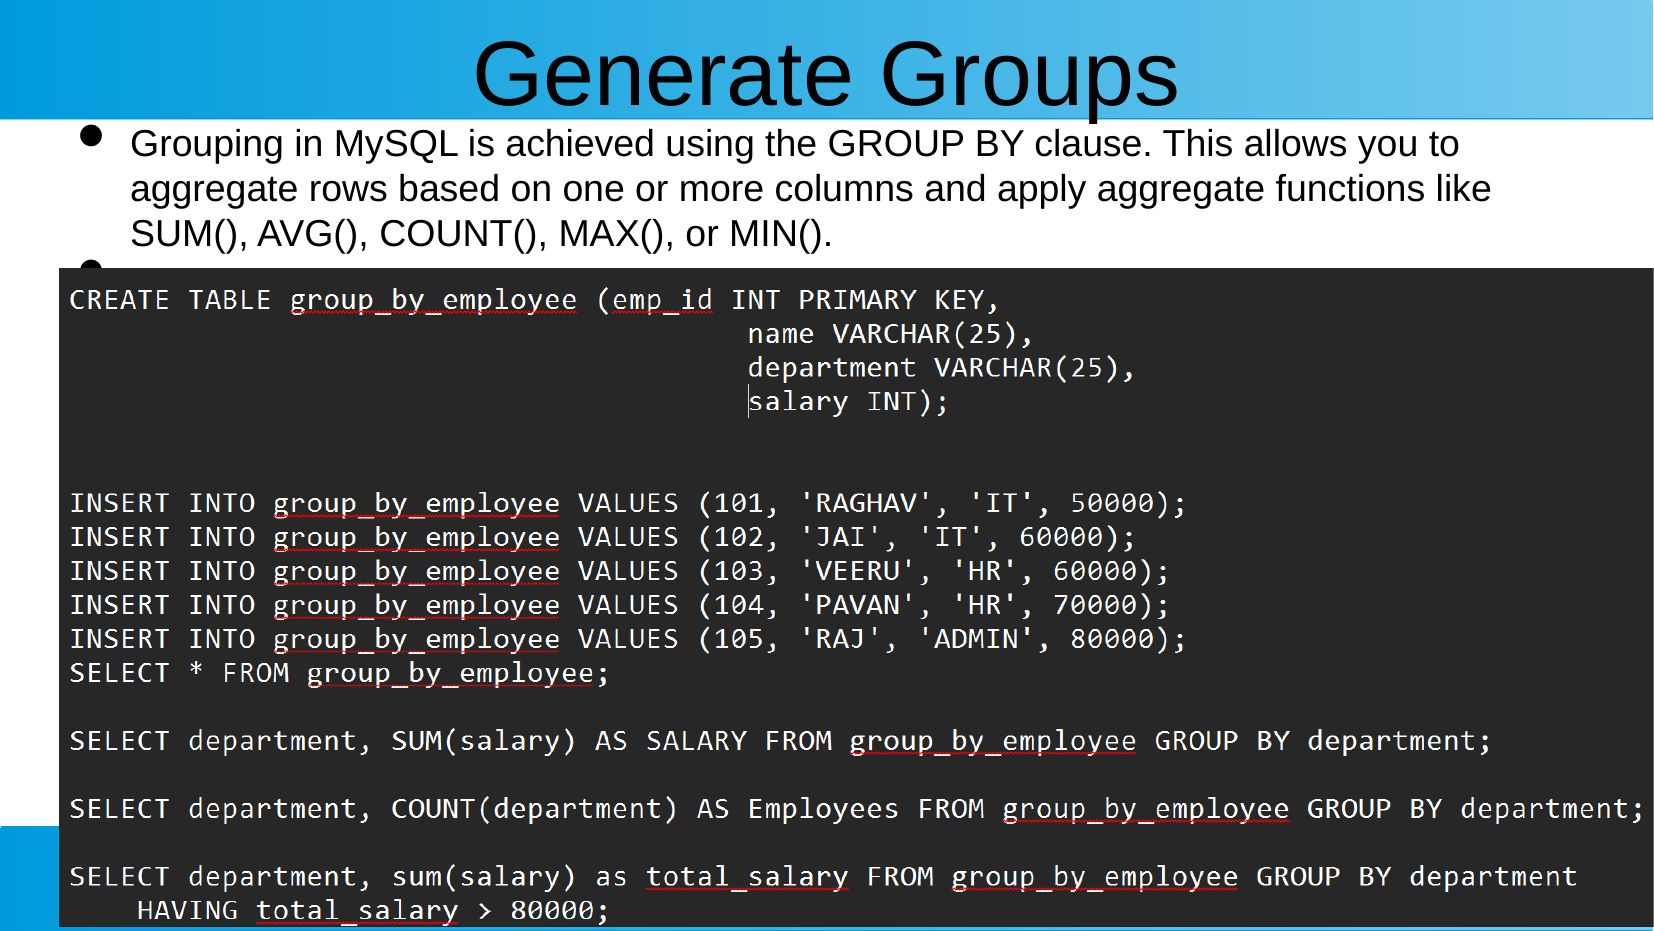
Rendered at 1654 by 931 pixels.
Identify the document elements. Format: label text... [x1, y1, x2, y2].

title Generate Groups [59, 29, 1594, 108]
picture [58, 268, 1654, 928]
list Grouping in MySQL is achieved using the GROUP BY clause. This allows you to aggregate rows based on one or more columns and apply aggregate functions like SUM(), AVG(), COUNT(), MAX(), or MIN(). [59, 118, 1595, 266]
